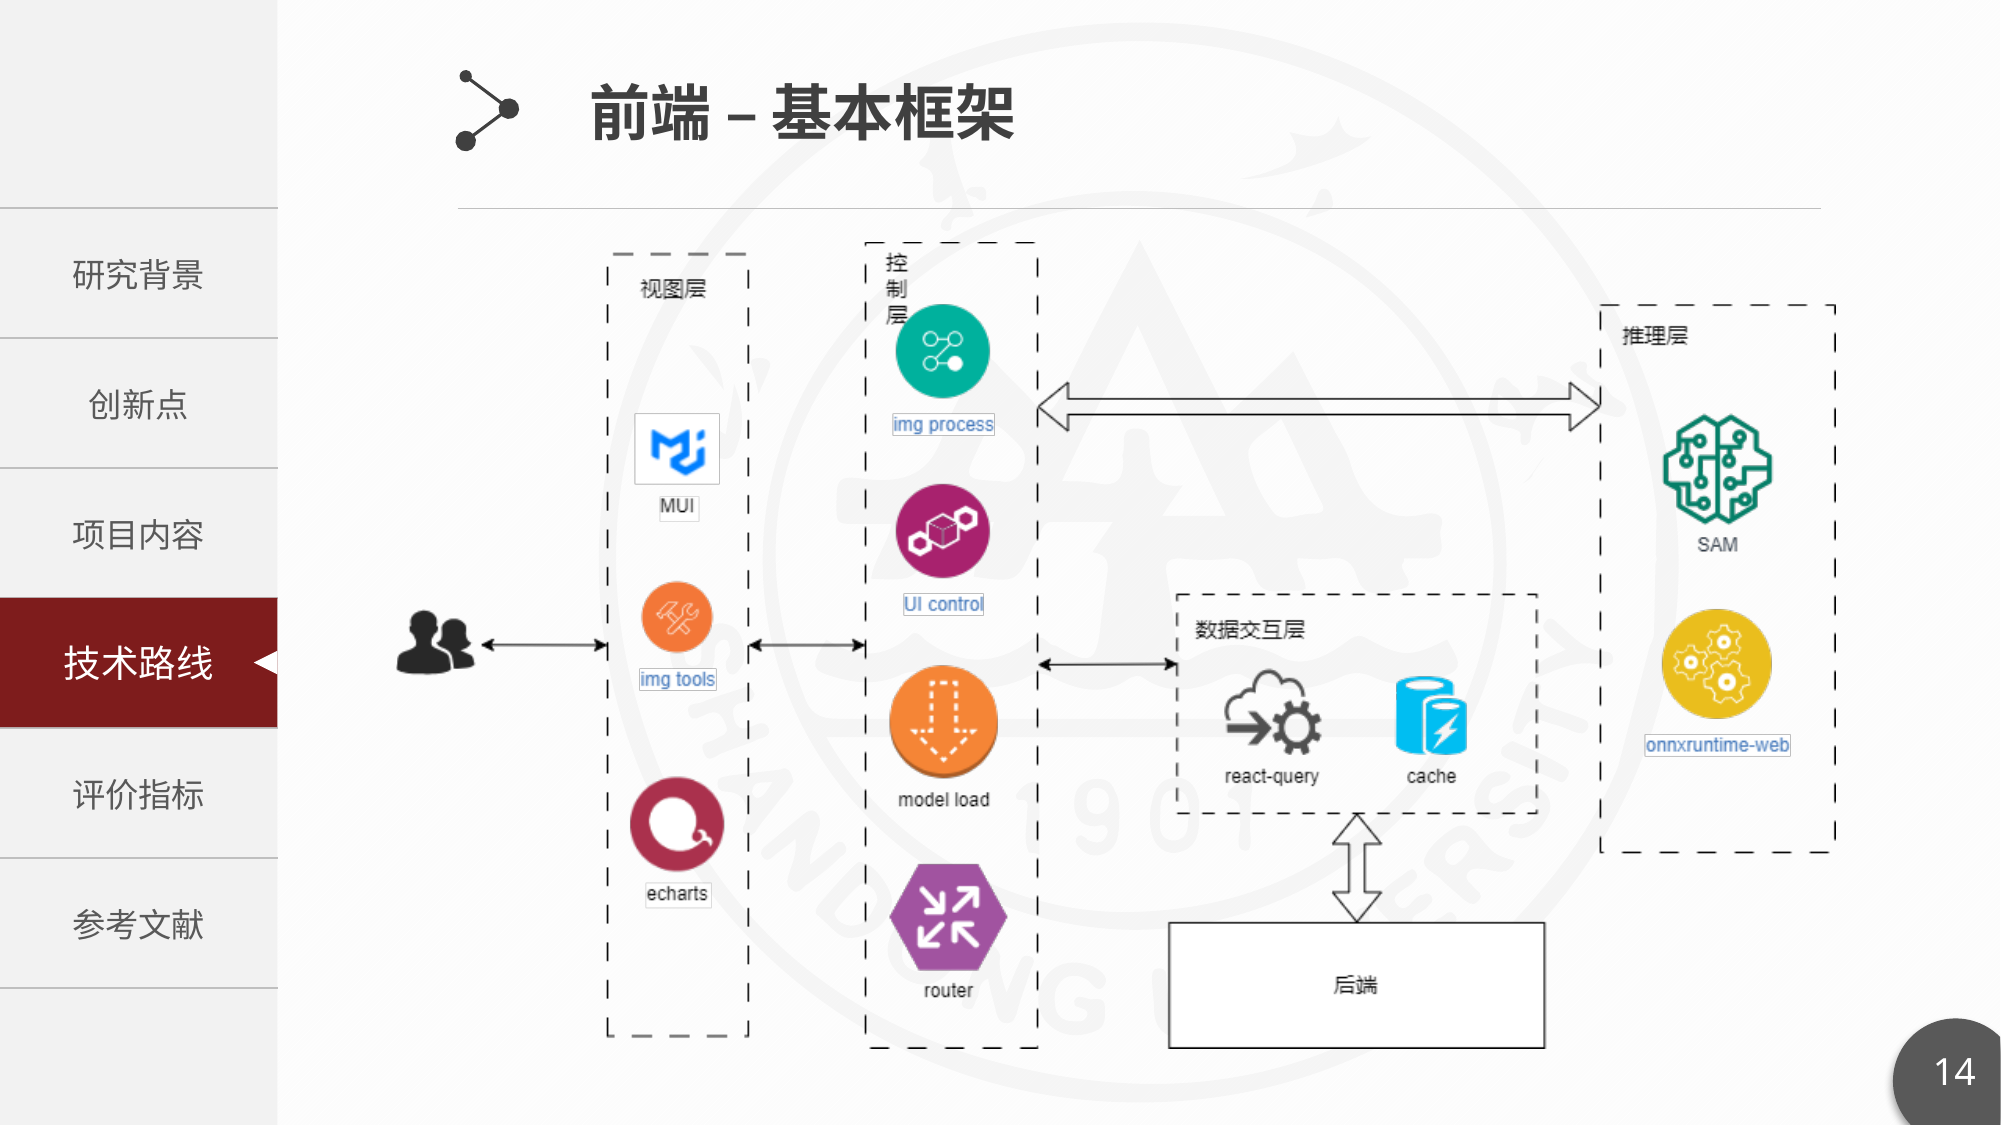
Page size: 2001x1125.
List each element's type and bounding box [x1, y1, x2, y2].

text_box [465, 67, 1038, 157]
picture [395, 242, 1836, 1049]
